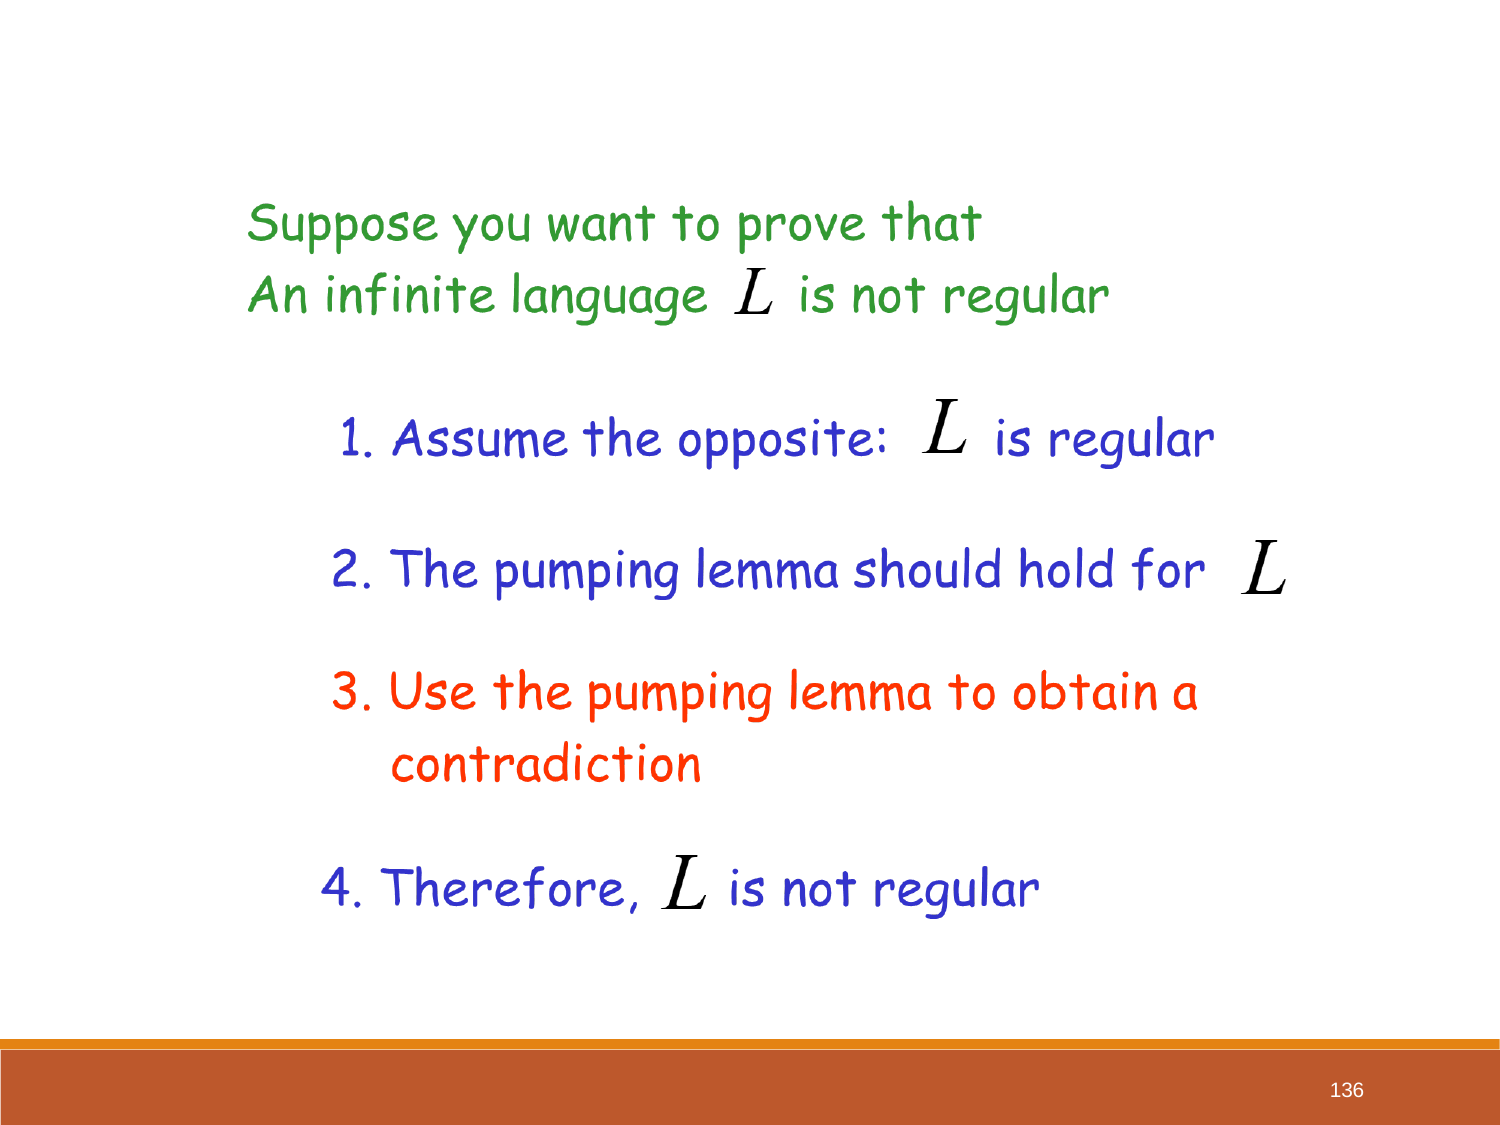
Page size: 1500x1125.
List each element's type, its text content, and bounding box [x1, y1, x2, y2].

picture [214, 176, 1286, 949]
text_box 136 [1217, 1059, 1380, 1120]
